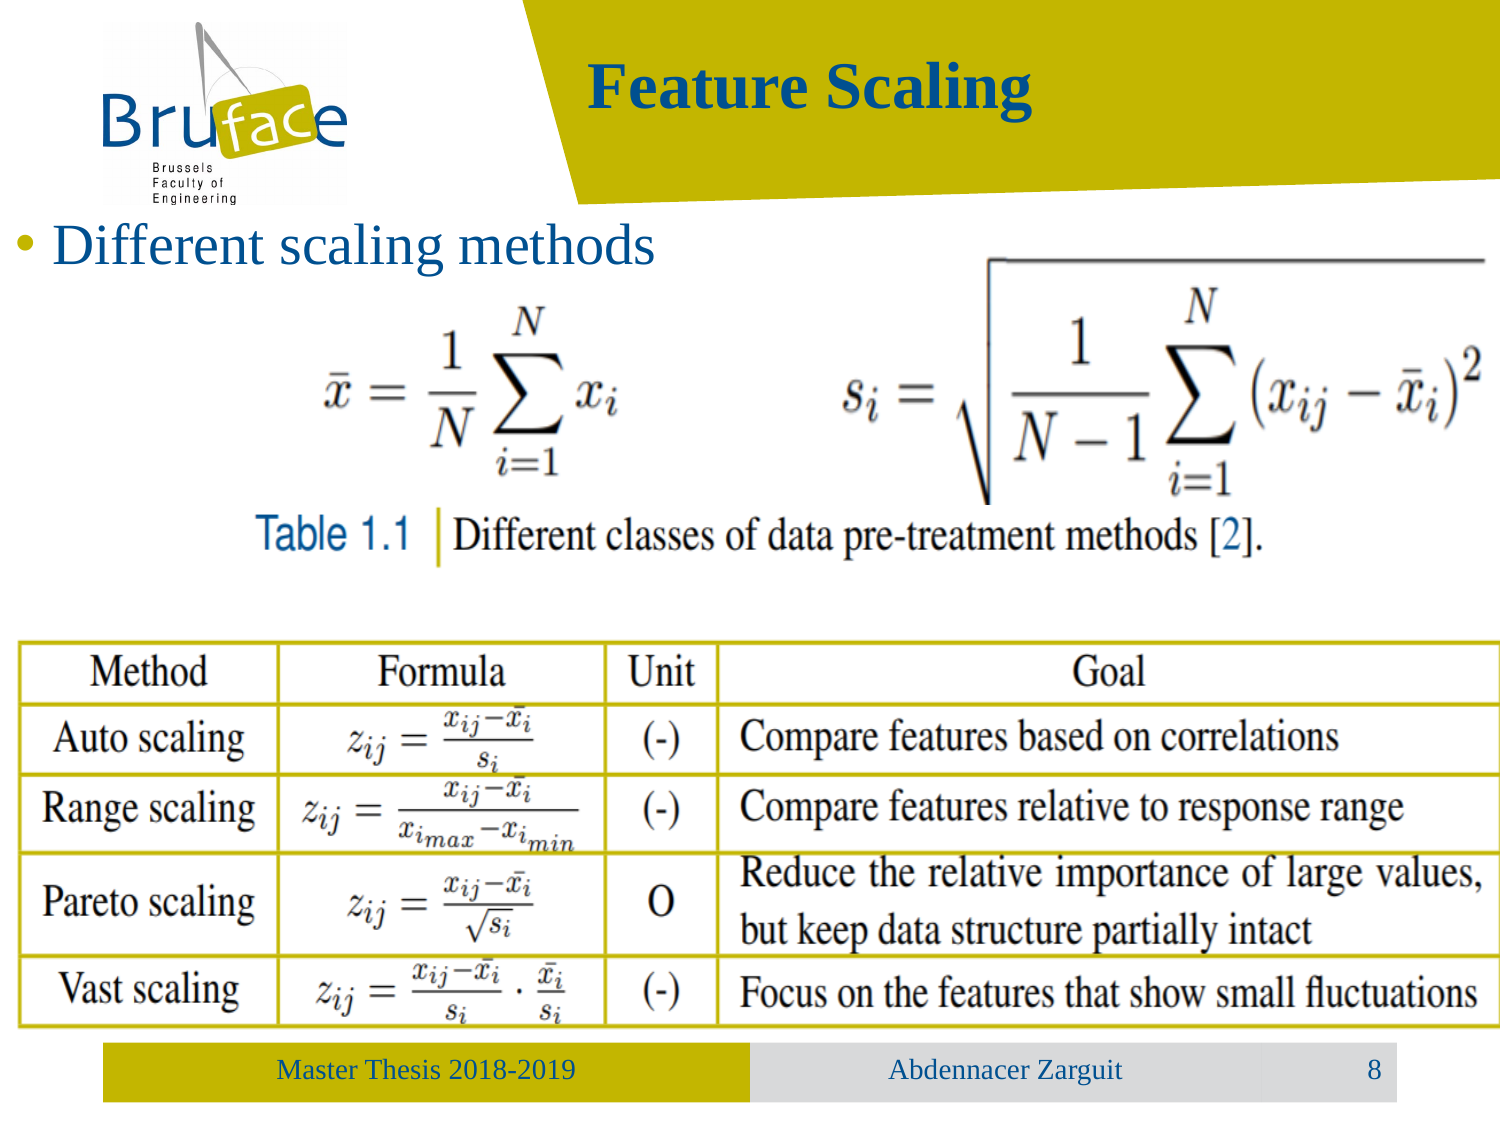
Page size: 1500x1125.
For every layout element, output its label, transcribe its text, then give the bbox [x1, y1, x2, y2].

picture [103, 22, 347, 205]
title Feature Scaling [572, 0, 1500, 175]
picture [321, 282, 629, 500]
slide_number 8 [1261, 1042, 1397, 1103]
picture [0, 239, 1500, 1038]
list Different scaling methods [0, 207, 1294, 505]
